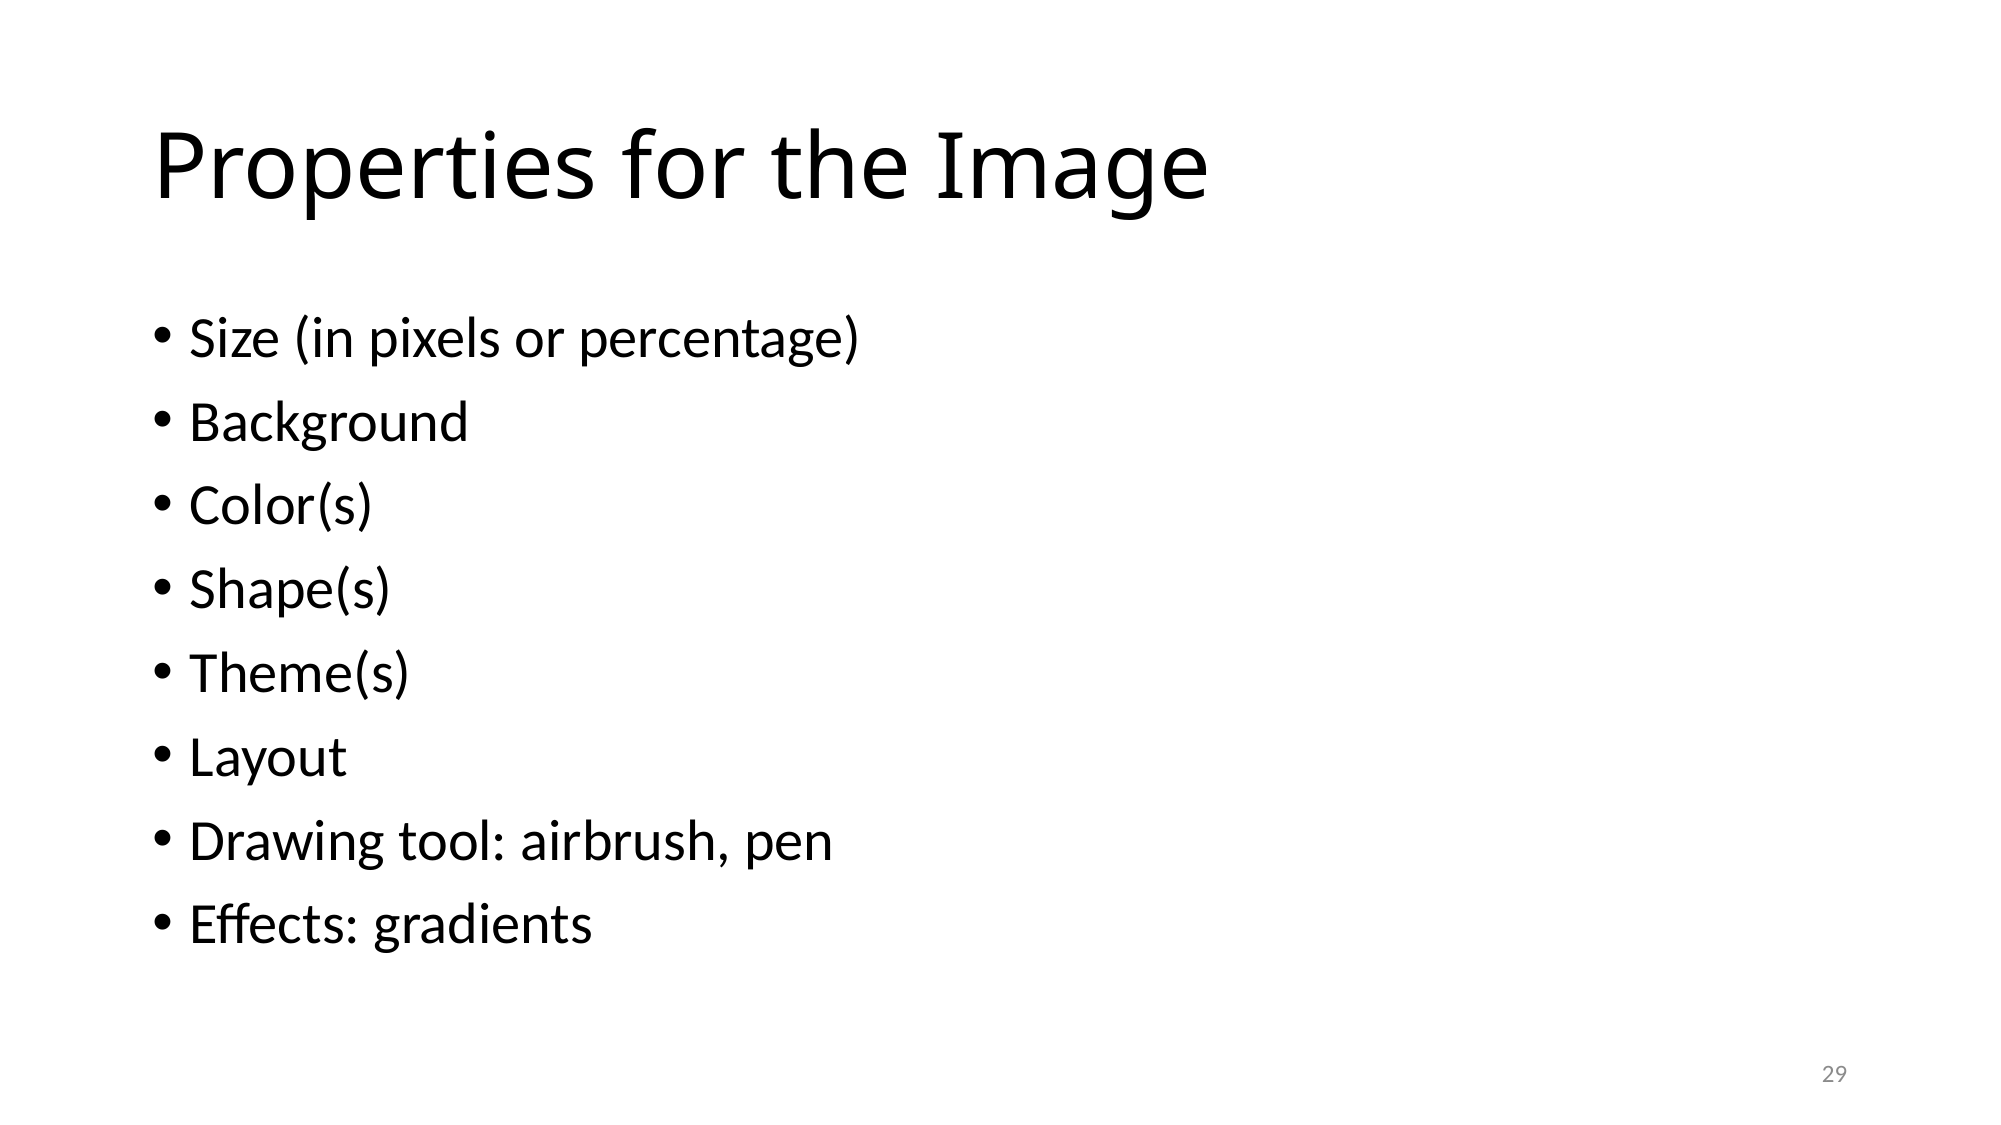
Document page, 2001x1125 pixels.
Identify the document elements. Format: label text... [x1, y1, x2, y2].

title Properties for the Image [137, 59, 1863, 278]
list Size (in pixels or percentage) Background Color(s) Shape(s) Theme(s) Layout Drawing tool: airbrush, pen Effects: gradients [137, 299, 1863, 1014]
slide_number 29 [1412, 1042, 1863, 1103]
